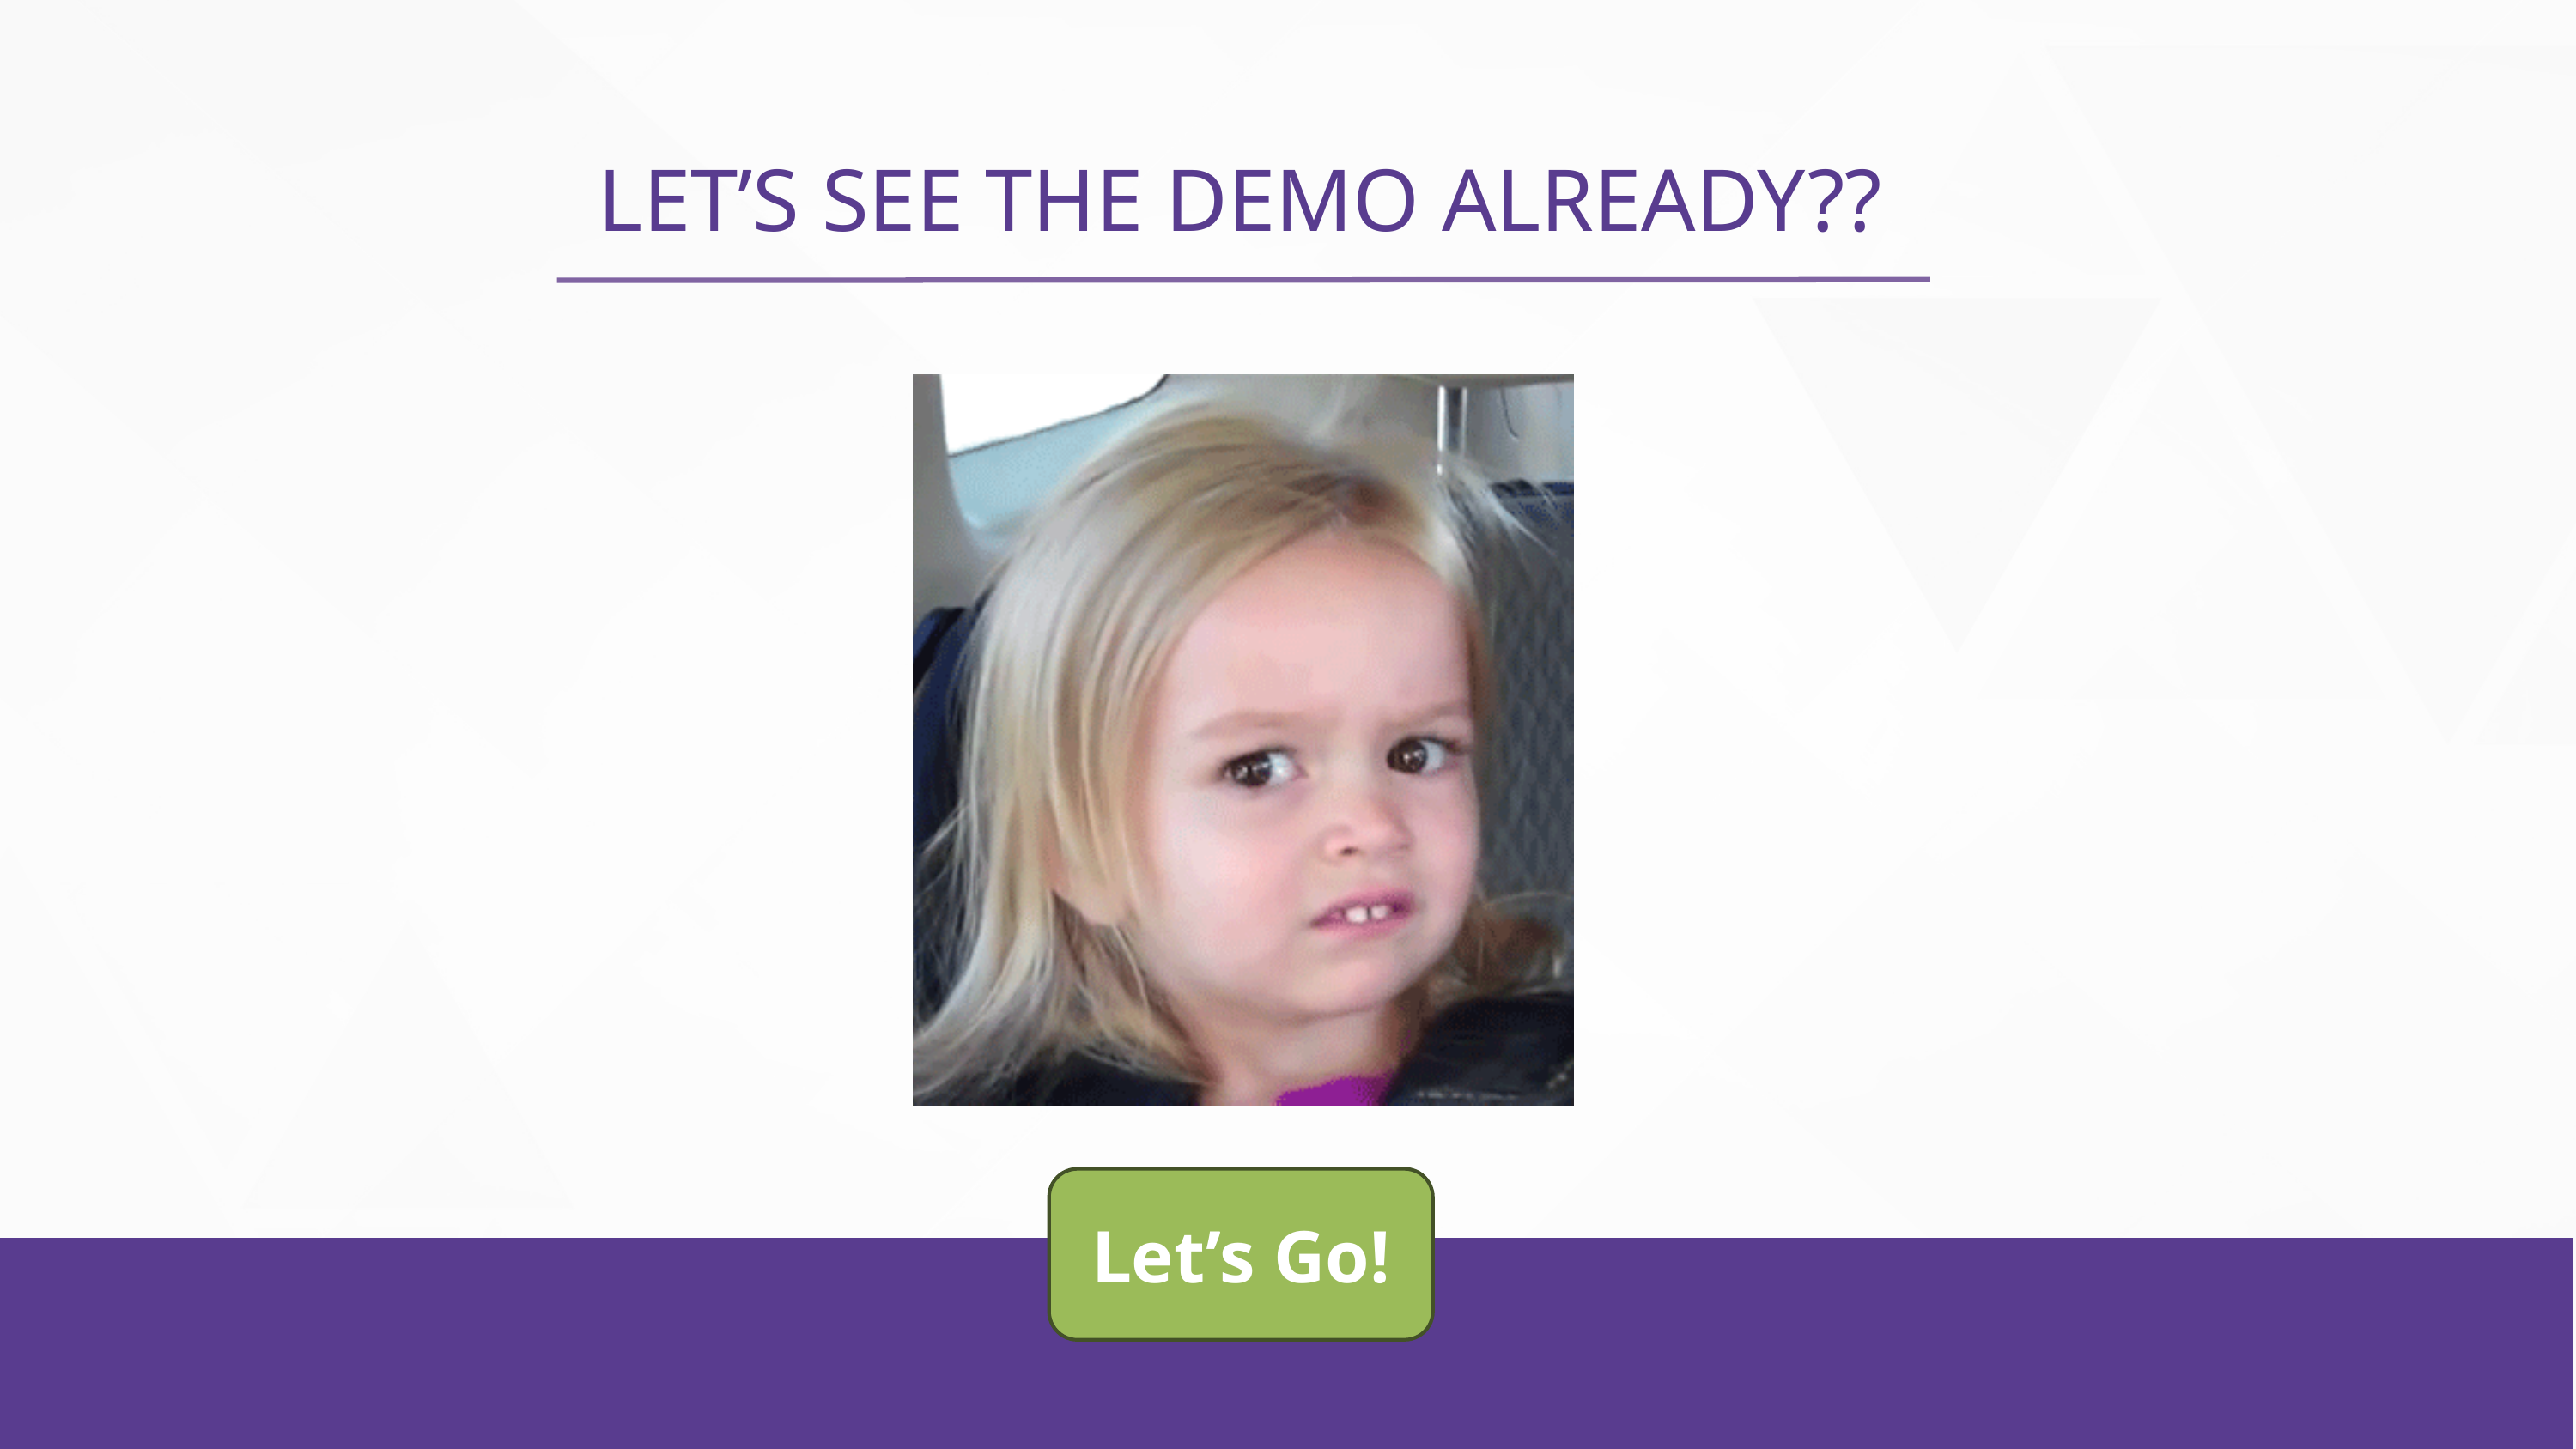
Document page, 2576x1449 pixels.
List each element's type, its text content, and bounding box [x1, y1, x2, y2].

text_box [0, 1237, 2574, 1449]
text_box LET’S SEE THE DEMO ALREADY?? [579, 128, 1903, 249]
text_box [0, 0, 2576, 1238]
picture [913, 374, 1575, 1106]
text_box Let’s Go! [1047, 1167, 1435, 1235]
text_box [556, 276, 1930, 283]
